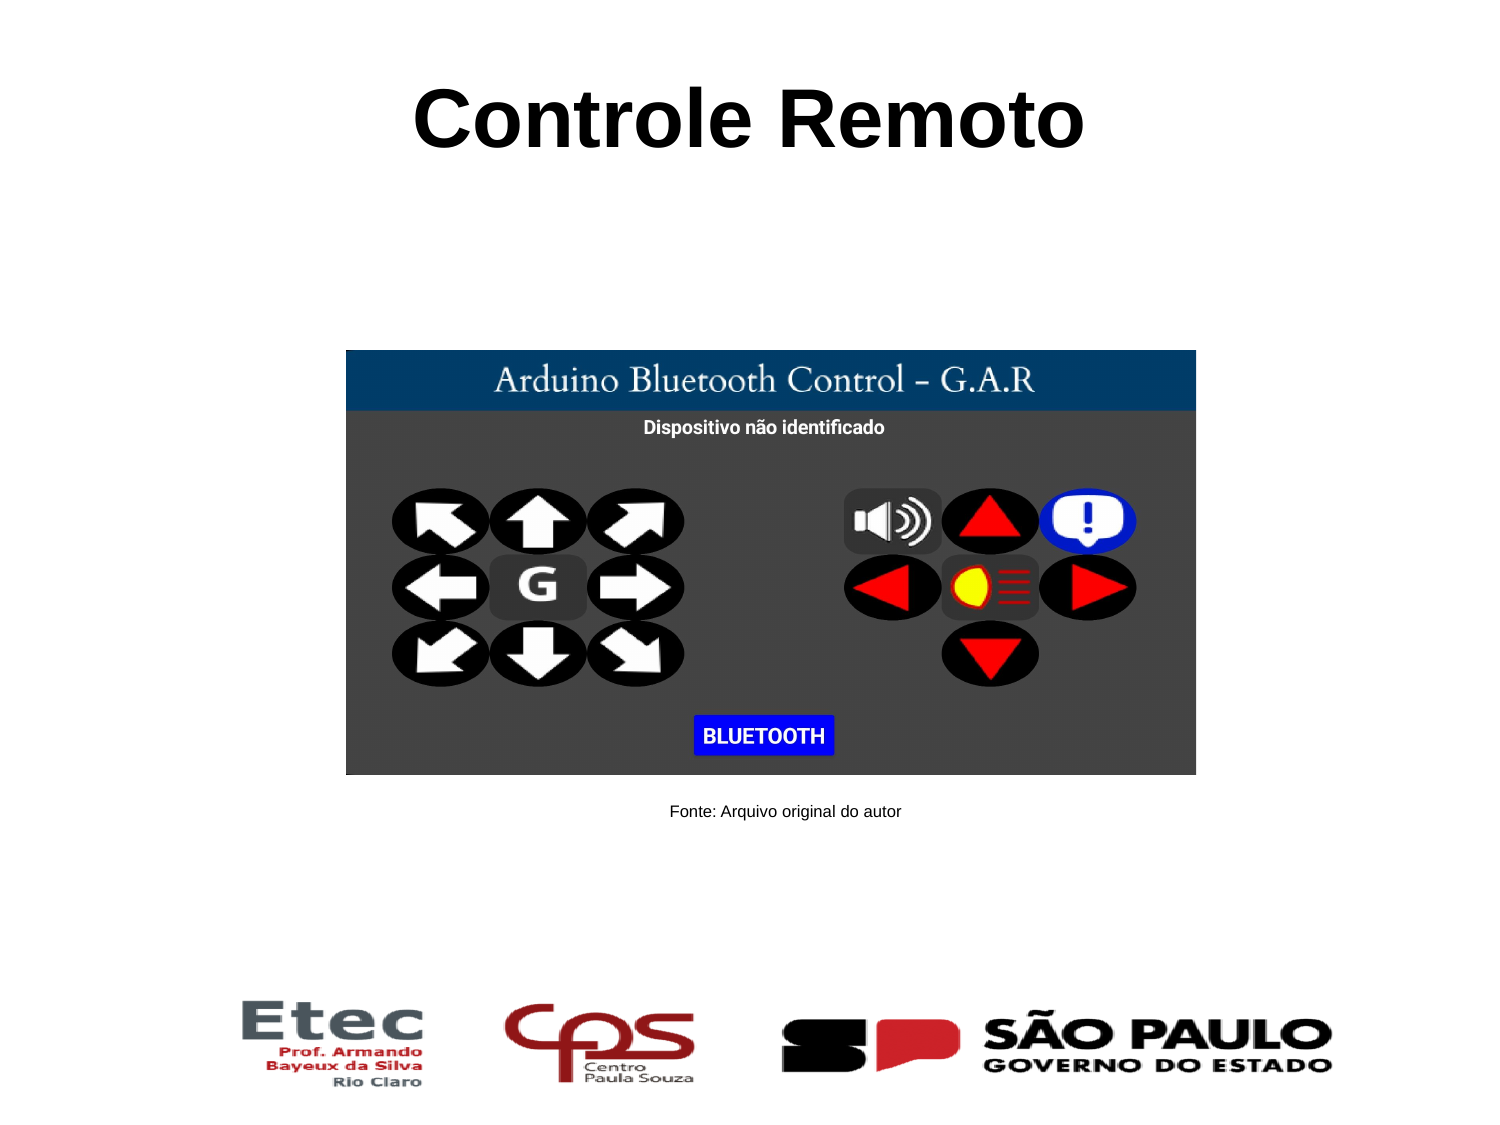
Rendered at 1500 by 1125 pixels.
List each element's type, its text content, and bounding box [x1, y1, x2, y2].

picture [62, 1000, 1438, 1095]
text_box Controle Remoto [0, 45, 1500, 197]
picture [346, 350, 1197, 775]
text_box Fonte: Arquivo original do autor [383, 793, 1189, 829]
